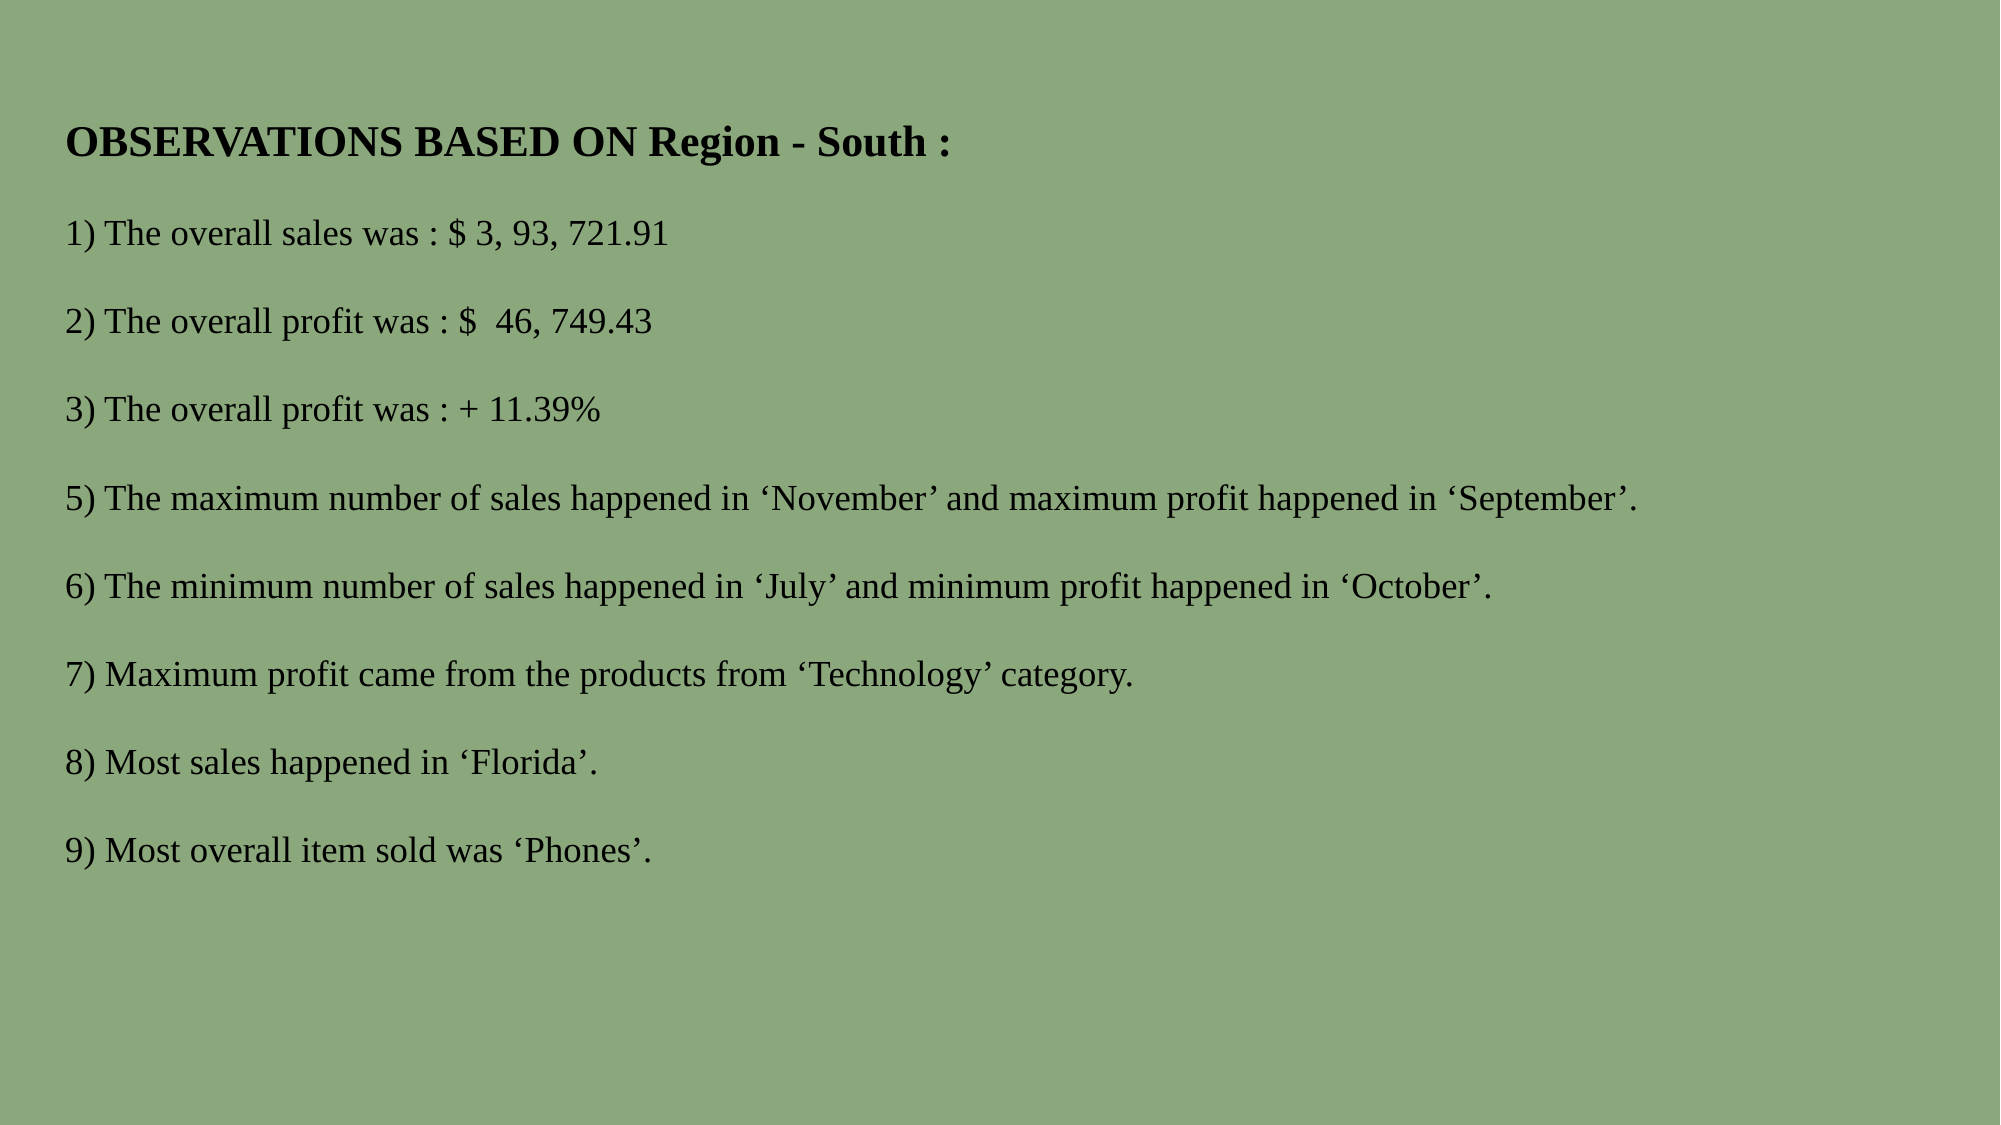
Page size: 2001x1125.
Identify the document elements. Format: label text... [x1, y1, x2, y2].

title OBSERVATIONS BASED ON Region - South : 1) The overall sales was : $ 3, 93, 721.91 2) The overall profit was : $ 46, 749.43 3) The overall profit was : + 11.39% 5) The maximum number of sales happened in ‘November’ and maximum profit happened in ‘September’. 6) The minimum number of sales happened in ‘July’ and minimum profit happened in ‘October’. 7) Maximum profit came from the products from ‘Technology’ category. 8) Most sales happened in ‘Florida’. 9) Most overall item sold was ‘Phones’. [50, 51, 1950, 1045]
